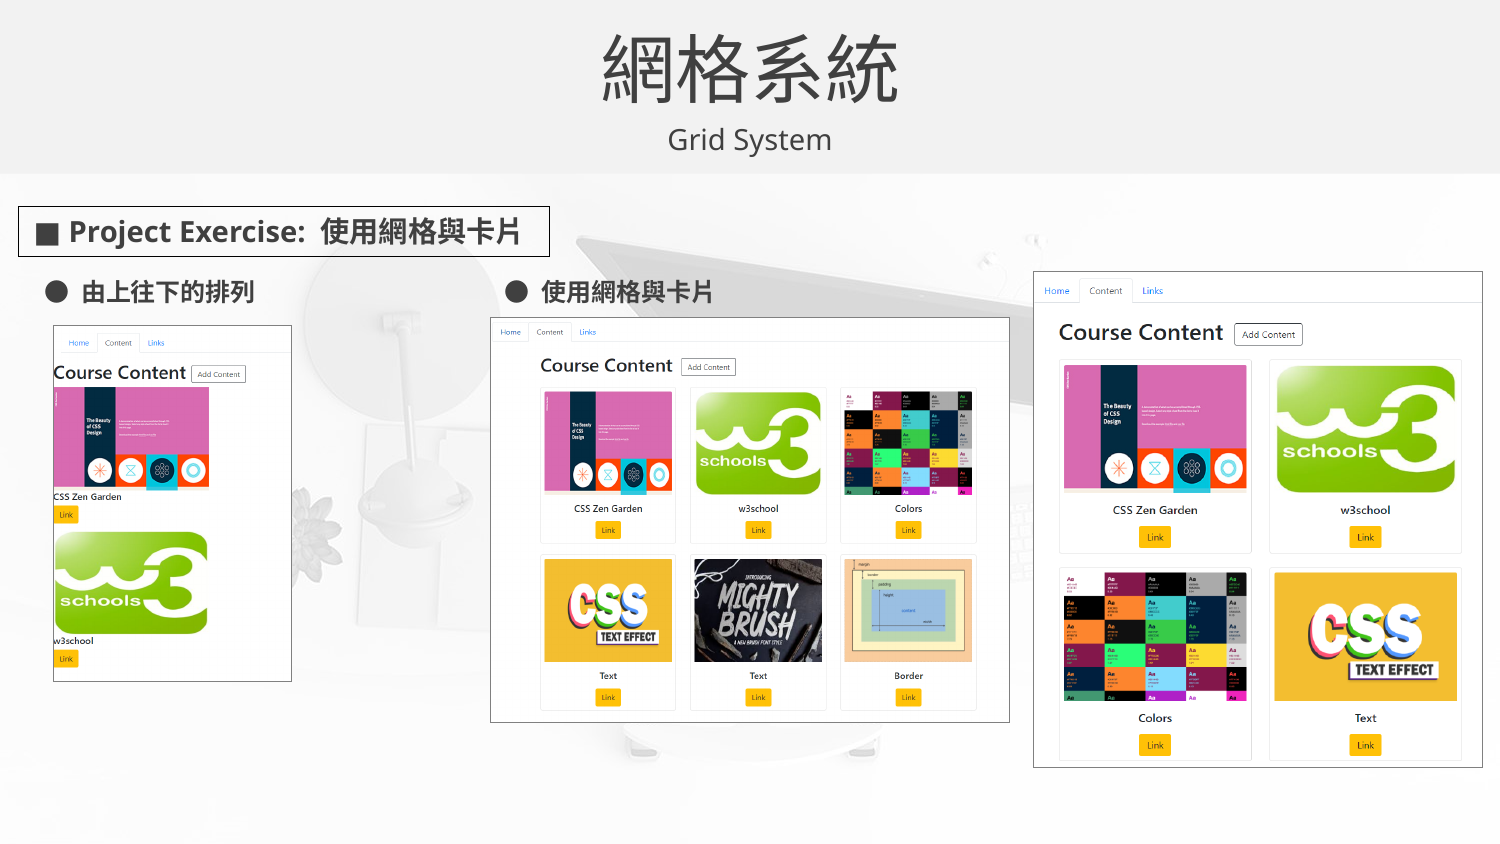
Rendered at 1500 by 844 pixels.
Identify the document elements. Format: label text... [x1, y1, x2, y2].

text_box ■ Project Exercise: 使用網格與卡片 [18, 206, 550, 257]
list 網格系統 [0, 20, 1500, 114]
text_box ● 使用網格與卡片 [490, 268, 1093, 314]
text_box ● 由上往下的排列 [29, 268, 490, 314]
picture [0, 174, 1500, 844]
list Grid System [0, 114, 1500, 162]
